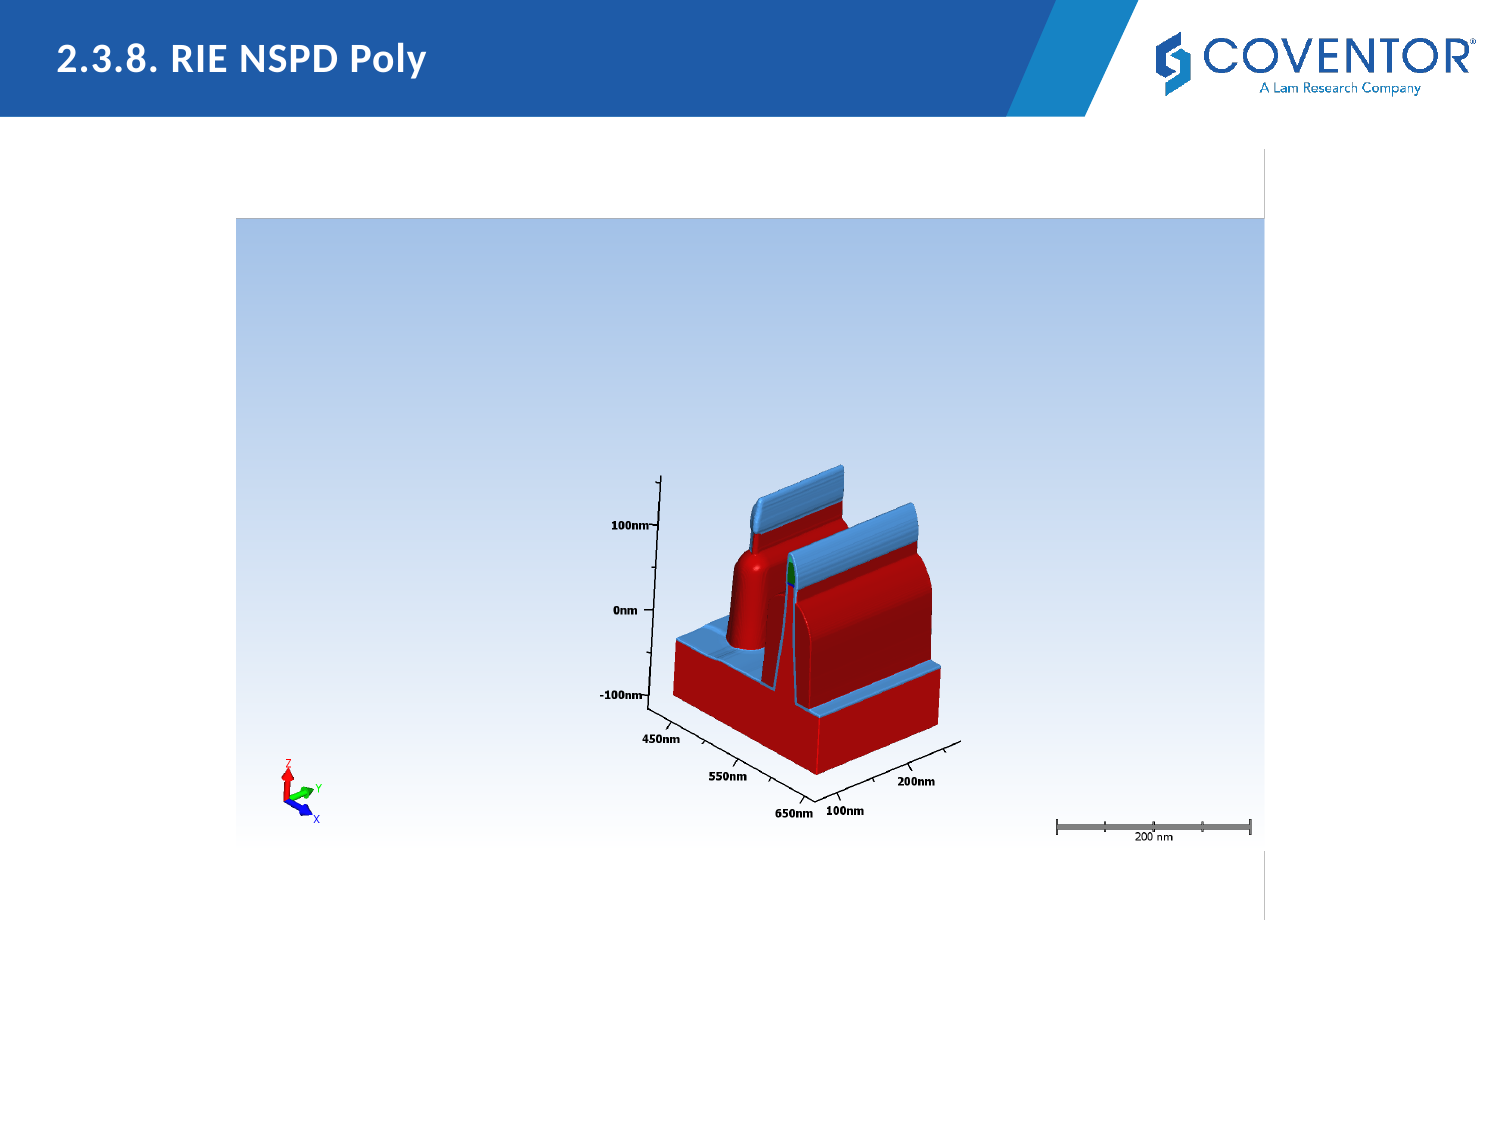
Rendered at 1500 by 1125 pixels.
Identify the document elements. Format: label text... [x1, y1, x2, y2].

picture [1144, 25, 1486, 103]
picture [41, 148, 1459, 921]
title 2.3.8. RIE NSPD Poly [41, 9, 951, 102]
